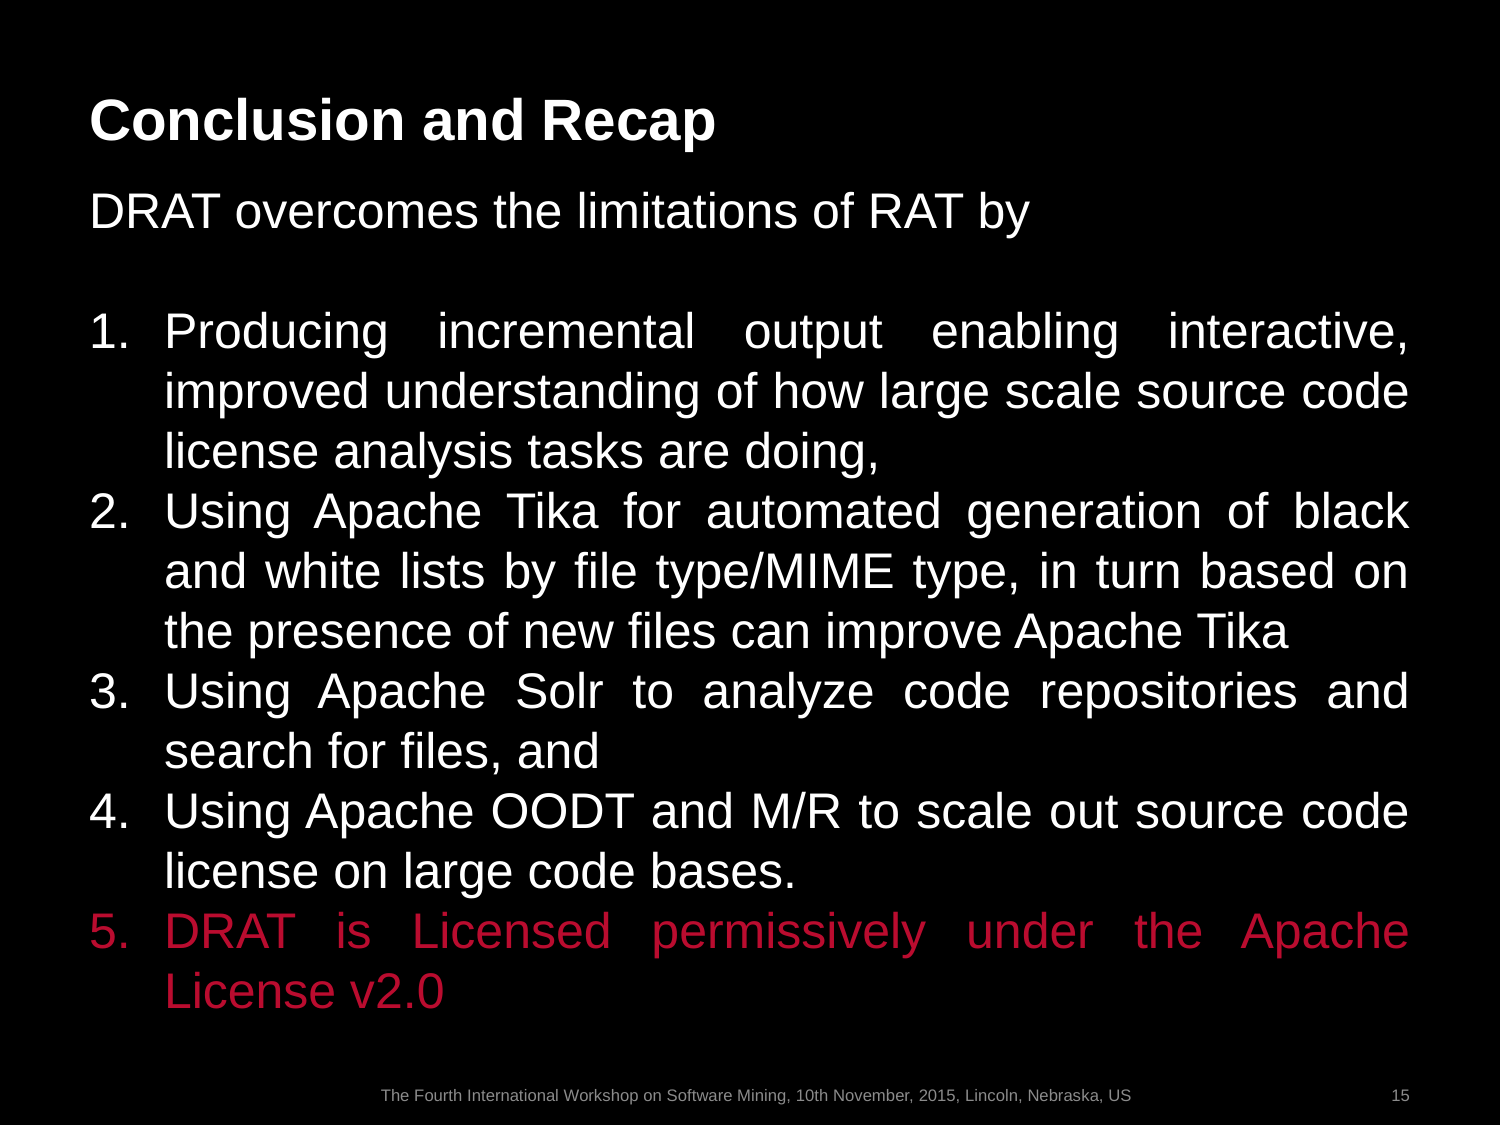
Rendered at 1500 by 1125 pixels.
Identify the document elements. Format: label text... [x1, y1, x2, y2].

text_box DRAT overcomes the limitations of RAT by Producing incremental output enabling interactive, improved understanding of how large scale source code license analysis tasks are doing, Using Apache Tika for automated generation of black and white lists by file type/MIME type, in turn based on the presence of new files can improve Apache Tika Using Apache Solr to analyze code repositories and search for files, and Using Apache OODT and M/R to scale out source code license on large code bases. DRAT is Licensed permissively under the Apache License v2.0 [74, 171, 1425, 1027]
footer The Fourth International Workshop on Software Mining, 10th November, 2015, Lincoln, Nebraska, US [309, 1065, 1205, 1125]
title Conclusion and Recap [74, 74, 1425, 146]
slide_number 14 [1217, 1065, 1425, 1125]
